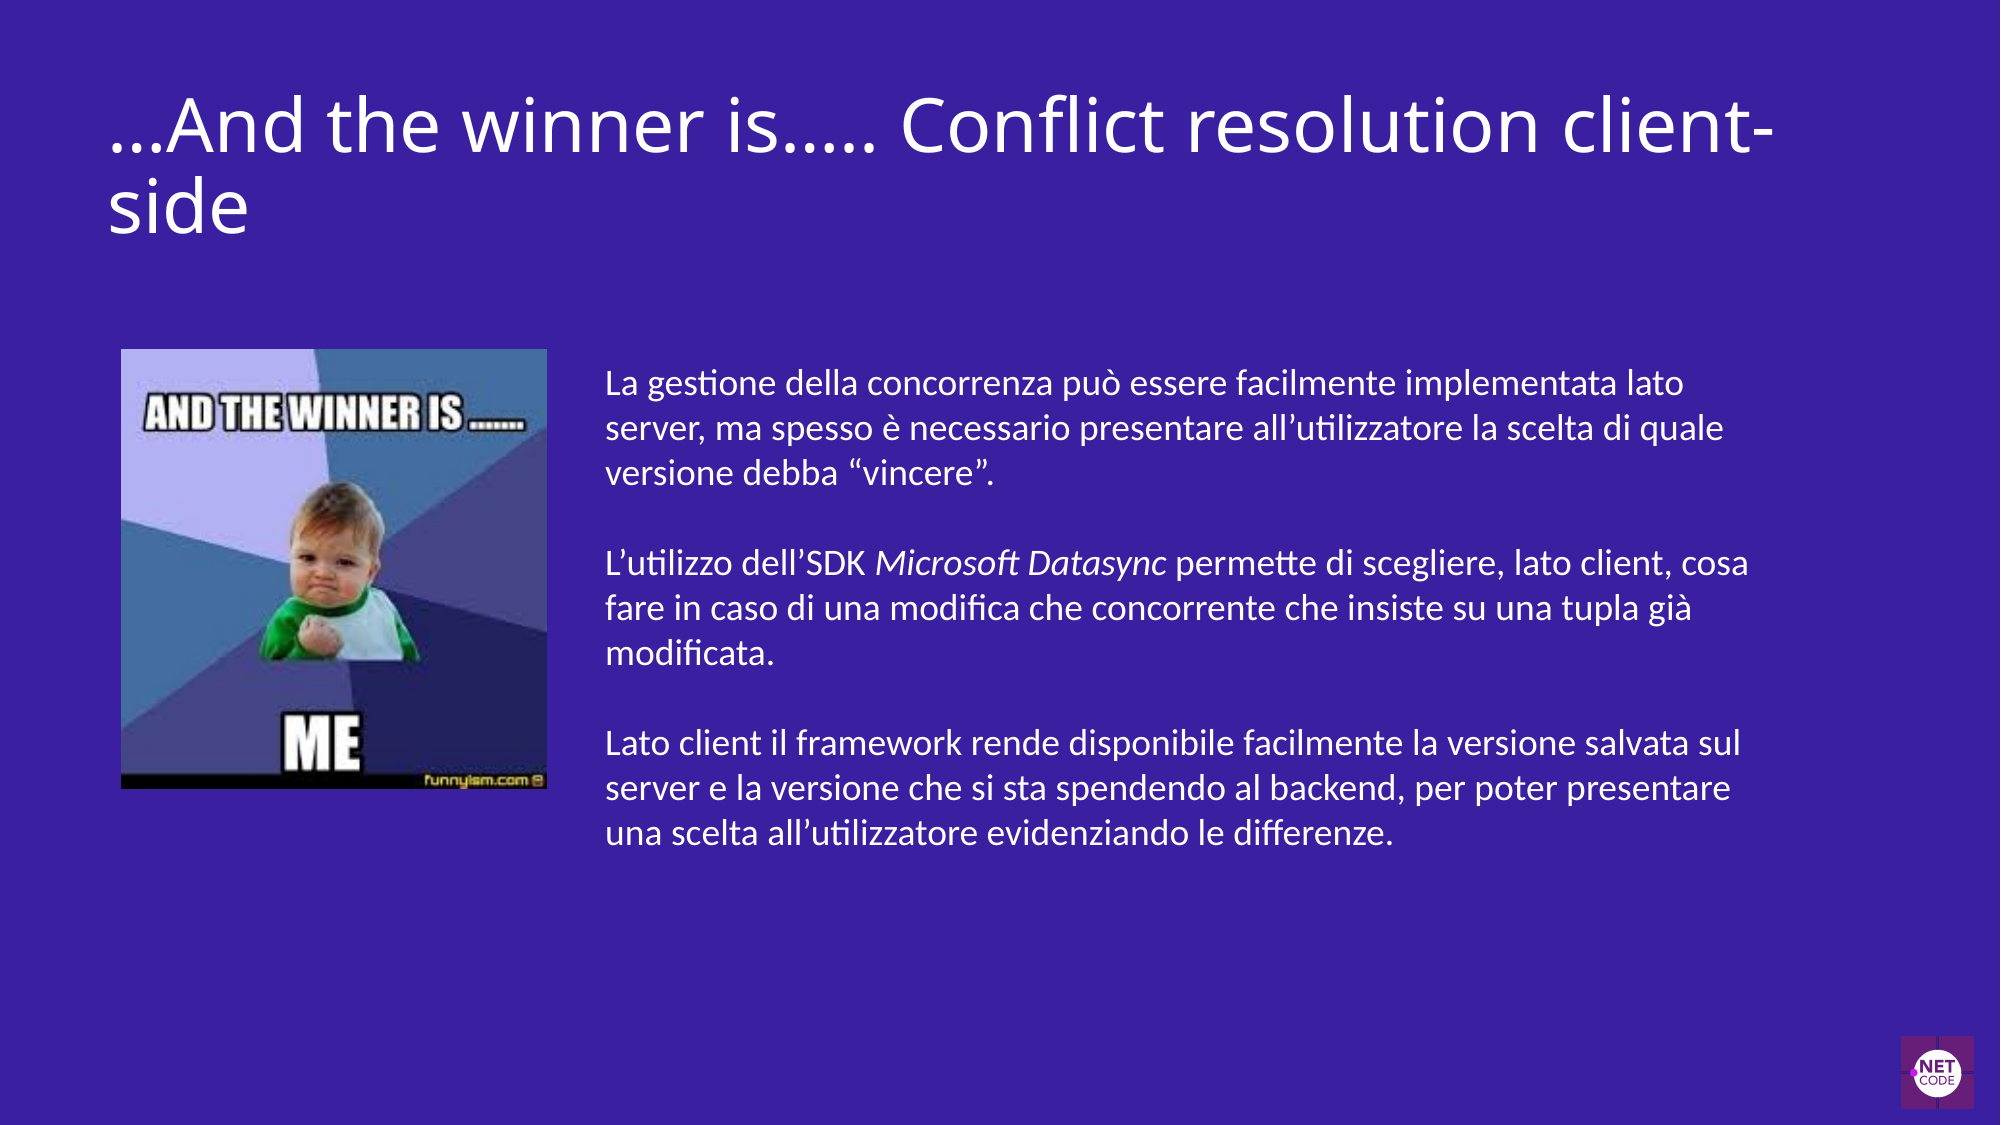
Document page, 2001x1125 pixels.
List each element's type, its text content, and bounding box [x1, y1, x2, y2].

text_box …And the winner is….. Conflict resolution client-side [92, 59, 1924, 278]
picture [121, 349, 547, 789]
picture [1901, 1036, 1974, 1109]
text_box La gestione della concorrenza può essere facilmente implementata lato server, ma spesso è necessario presentare all’utilizzatore la scelta di quale versione debba “vincere”. L’utilizzo dell’SDK Microsoft Datasync permette di scegliere, lato client, cosa fare in caso di una modifica che concorrente che insiste su una tupla già modificata. Lato client il framework rende disponibile facilmente la versione salvata sul server e la versione che si sta spendendo al backend, per poter presentare una scelta all’utilizzatore evidenziando le differenze. [590, 349, 1780, 861]
